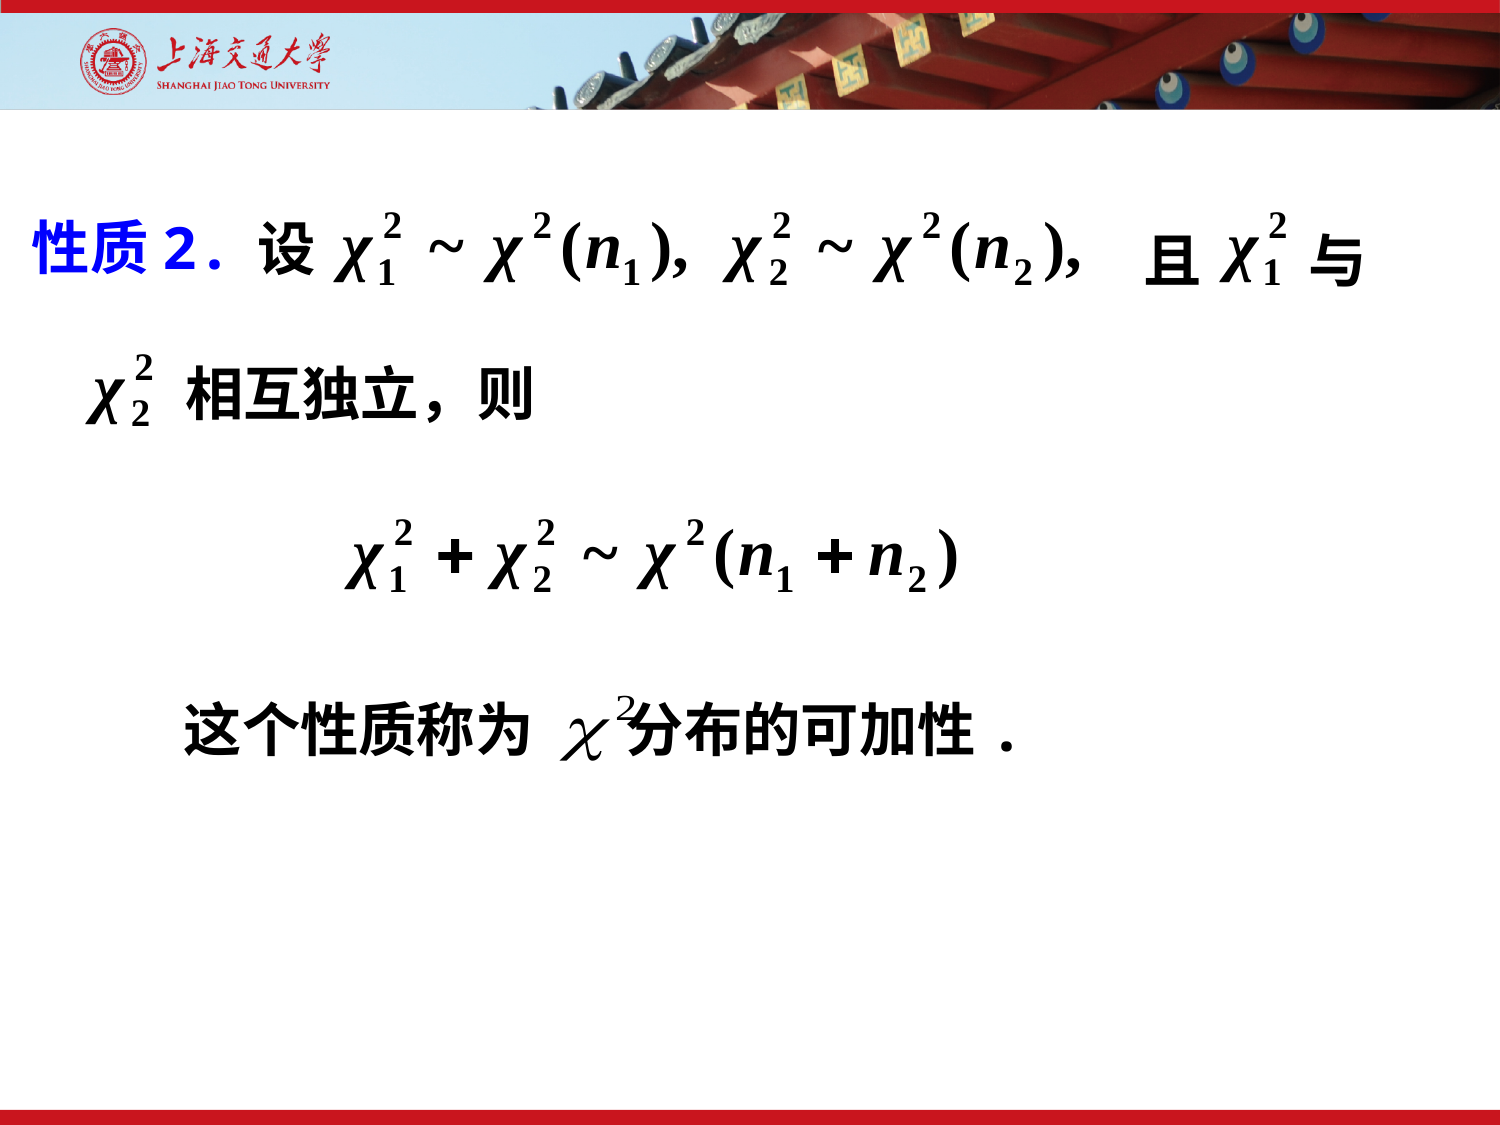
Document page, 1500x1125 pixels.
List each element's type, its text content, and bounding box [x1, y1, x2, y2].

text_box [336, 503, 972, 604]
text_box 且 [1128, 216, 1217, 302]
text_box 设 [242, 204, 325, 290]
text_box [714, 196, 1094, 297]
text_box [76, 337, 167, 439]
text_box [1210, 196, 1300, 297]
text_box 性质2. [17, 204, 242, 289]
text_box 与 [1293, 216, 1382, 302]
text_box 相互独立，则 [171, 350, 951, 435]
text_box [325, 196, 699, 297]
picture [0, 0, 1500, 110]
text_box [165, 680, 1044, 776]
text_box [0, 924, 775, 1125]
